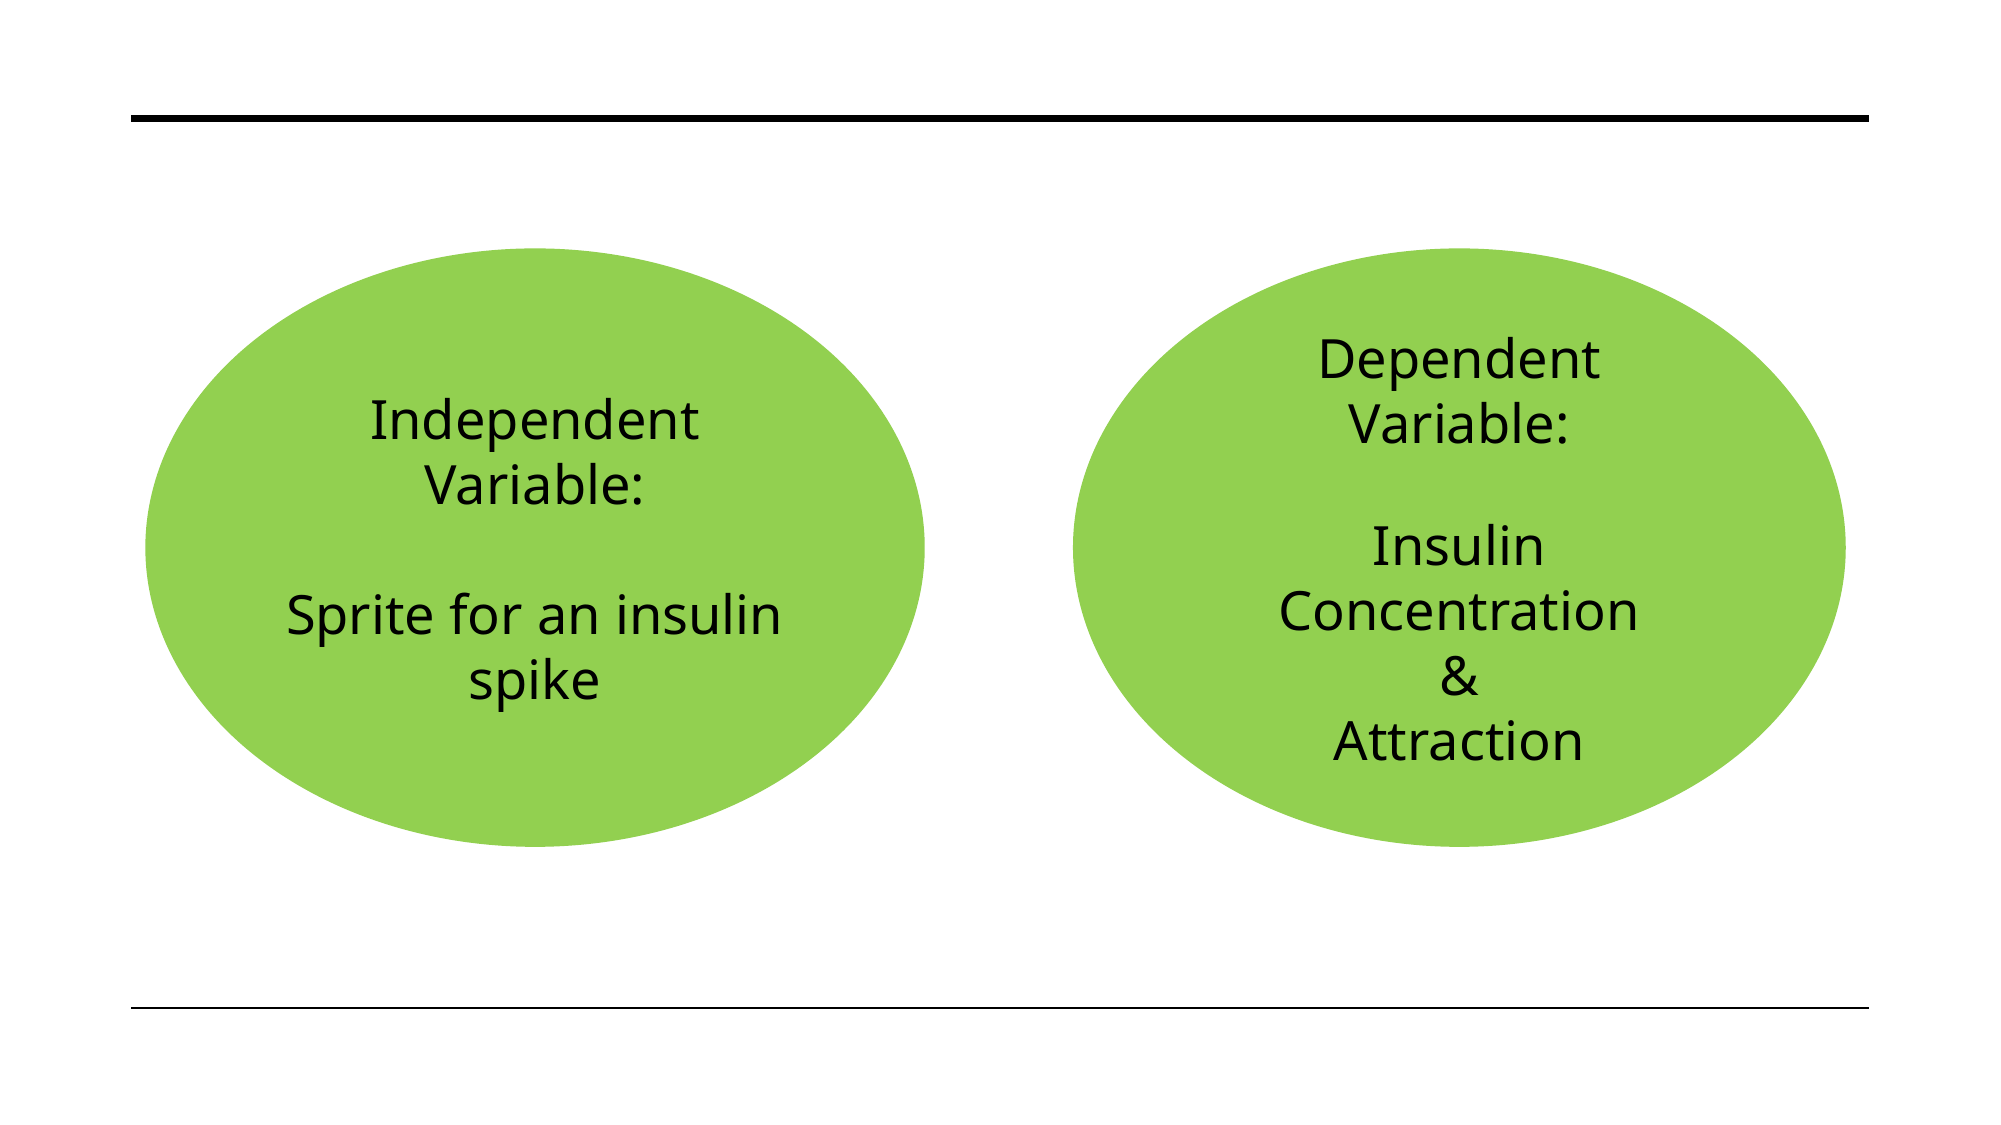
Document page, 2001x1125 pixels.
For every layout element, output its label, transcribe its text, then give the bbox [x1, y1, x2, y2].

text_box Dependent Variable: Insulin Concentration & Attraction [1071, 247, 1847, 848]
text_box Independent Variable: Sprite for an insulin spike [144, 247, 926, 848]
